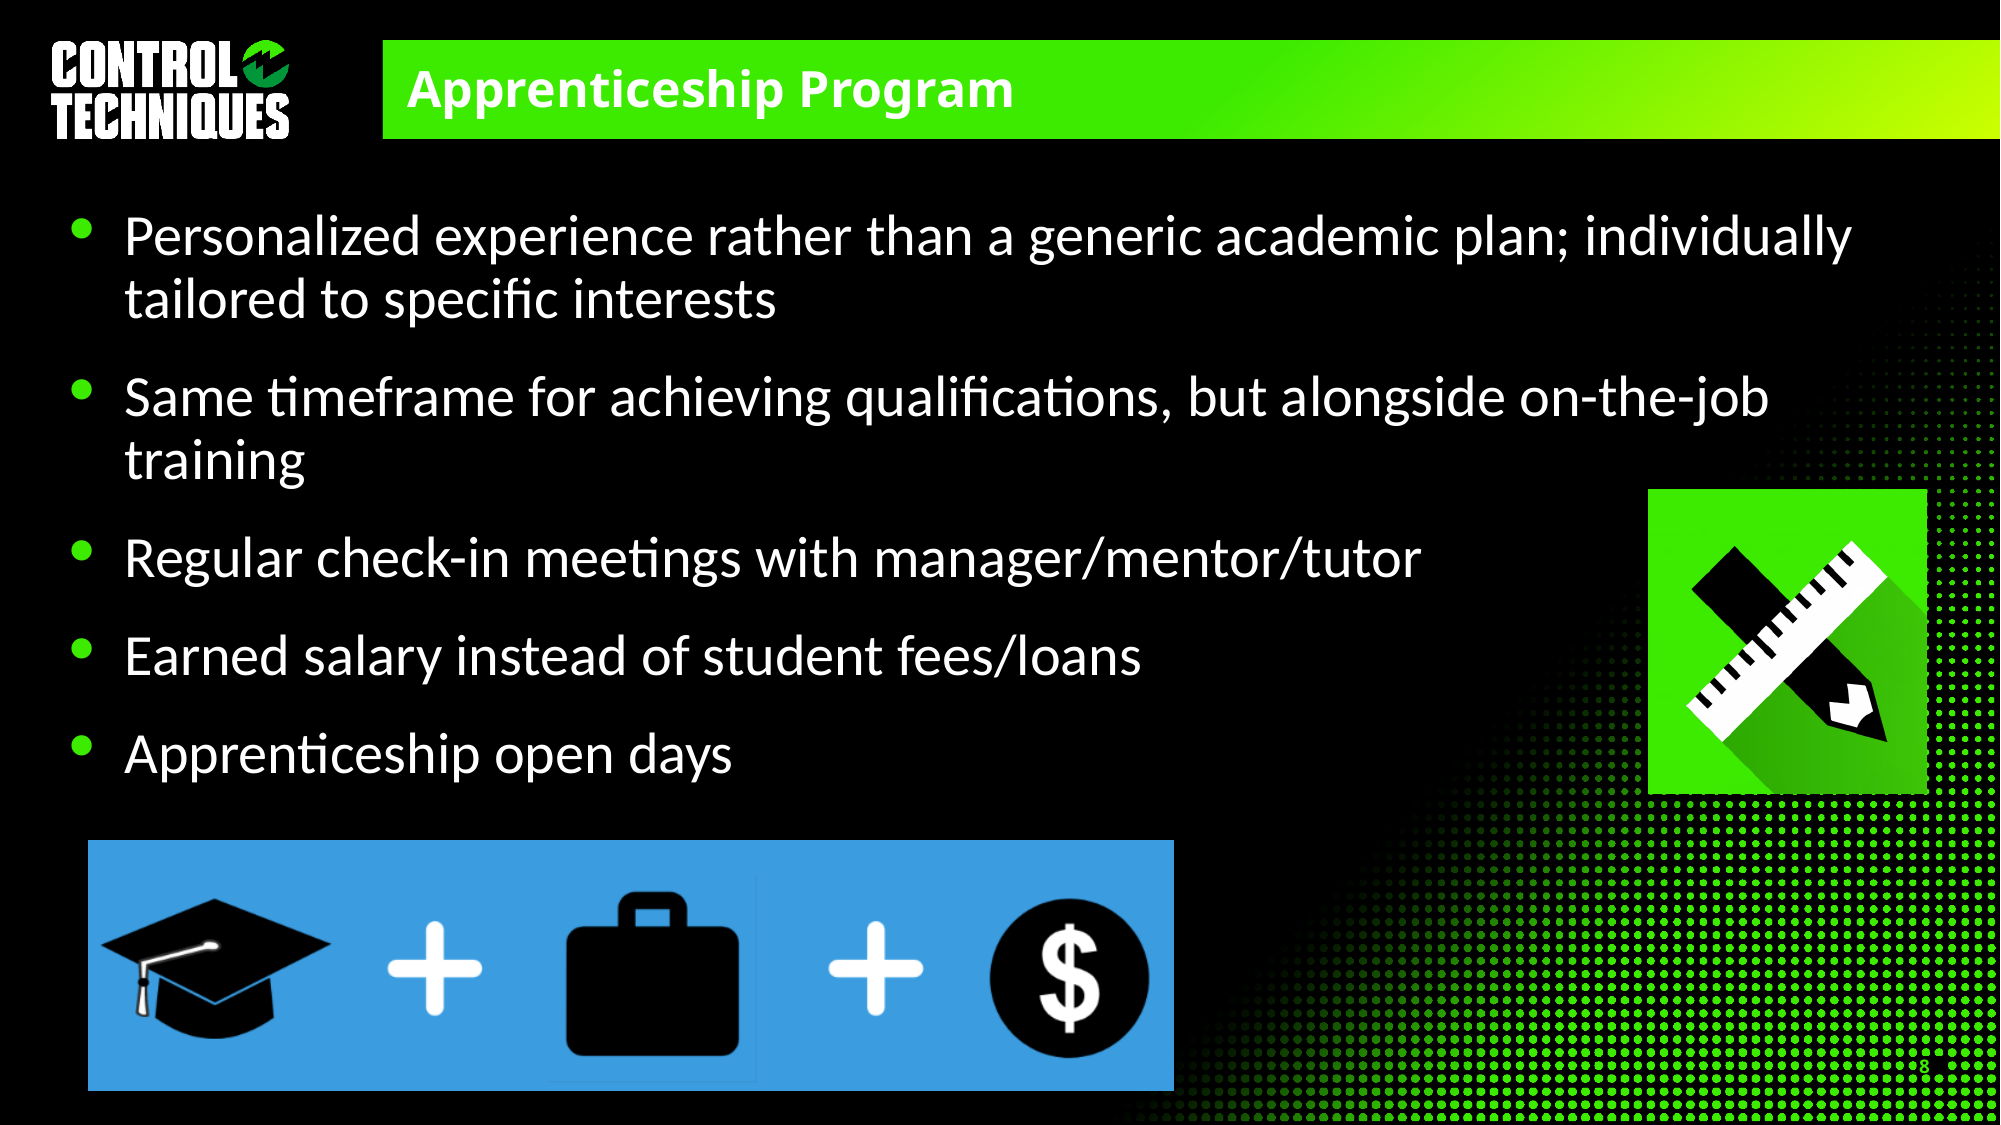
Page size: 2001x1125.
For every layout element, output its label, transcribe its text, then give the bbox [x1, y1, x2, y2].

list Personalized experience rather than a generic academic plan; individually tailored to specific interests Same timeframe for achieving qualifications, but alongside on-the-job training Regular check-in meetings with manager/mentor/tutor Earned salary instead of student fees/loans Apprenticeship open days [53, 197, 1961, 1039]
picture [1647, 488, 1927, 795]
title Apprenticeship Program [392, 59, 1927, 130]
picture [51, 40, 289, 139]
picture [87, 2, 2001, 1125]
